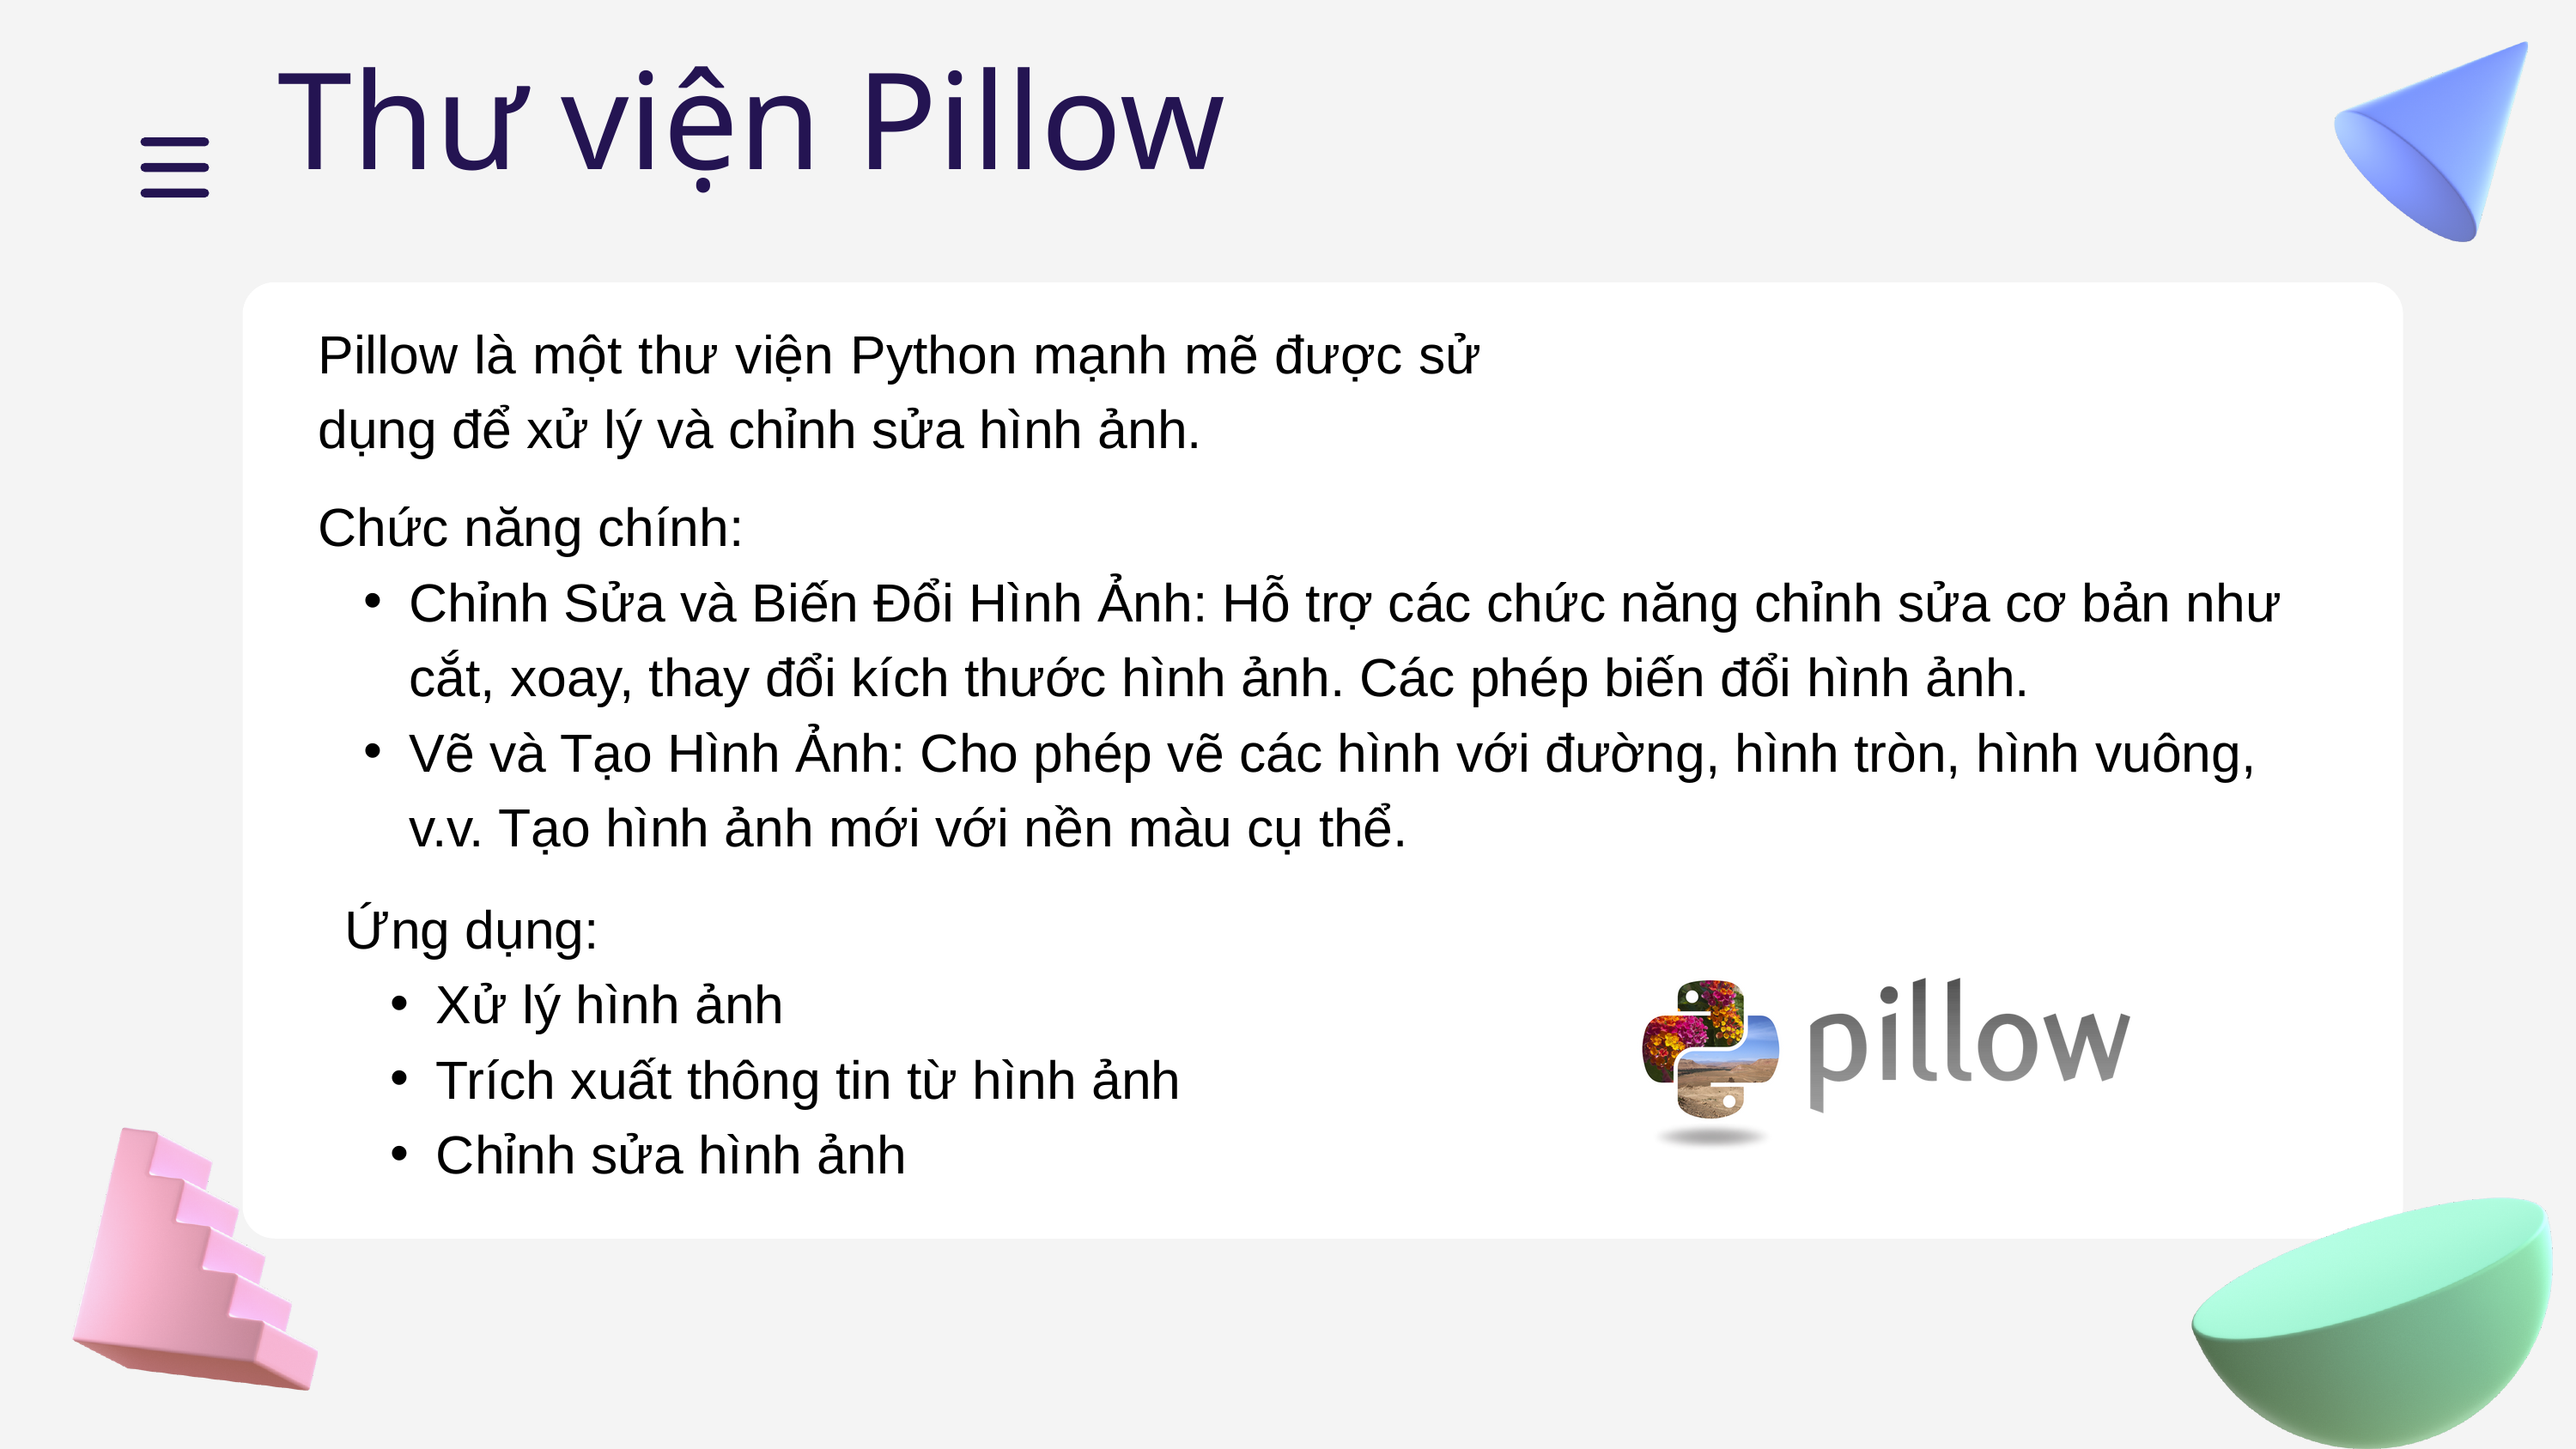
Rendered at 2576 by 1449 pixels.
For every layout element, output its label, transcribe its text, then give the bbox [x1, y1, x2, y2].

text_box [2191, 1197, 2553, 1449]
text_box [2334, 41, 2529, 242]
text_box Thư viện Pillow [277, 35, 1554, 197]
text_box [144, 141, 205, 200]
text_box [71, 1127, 319, 1391]
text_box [242, 282, 2403, 1239]
